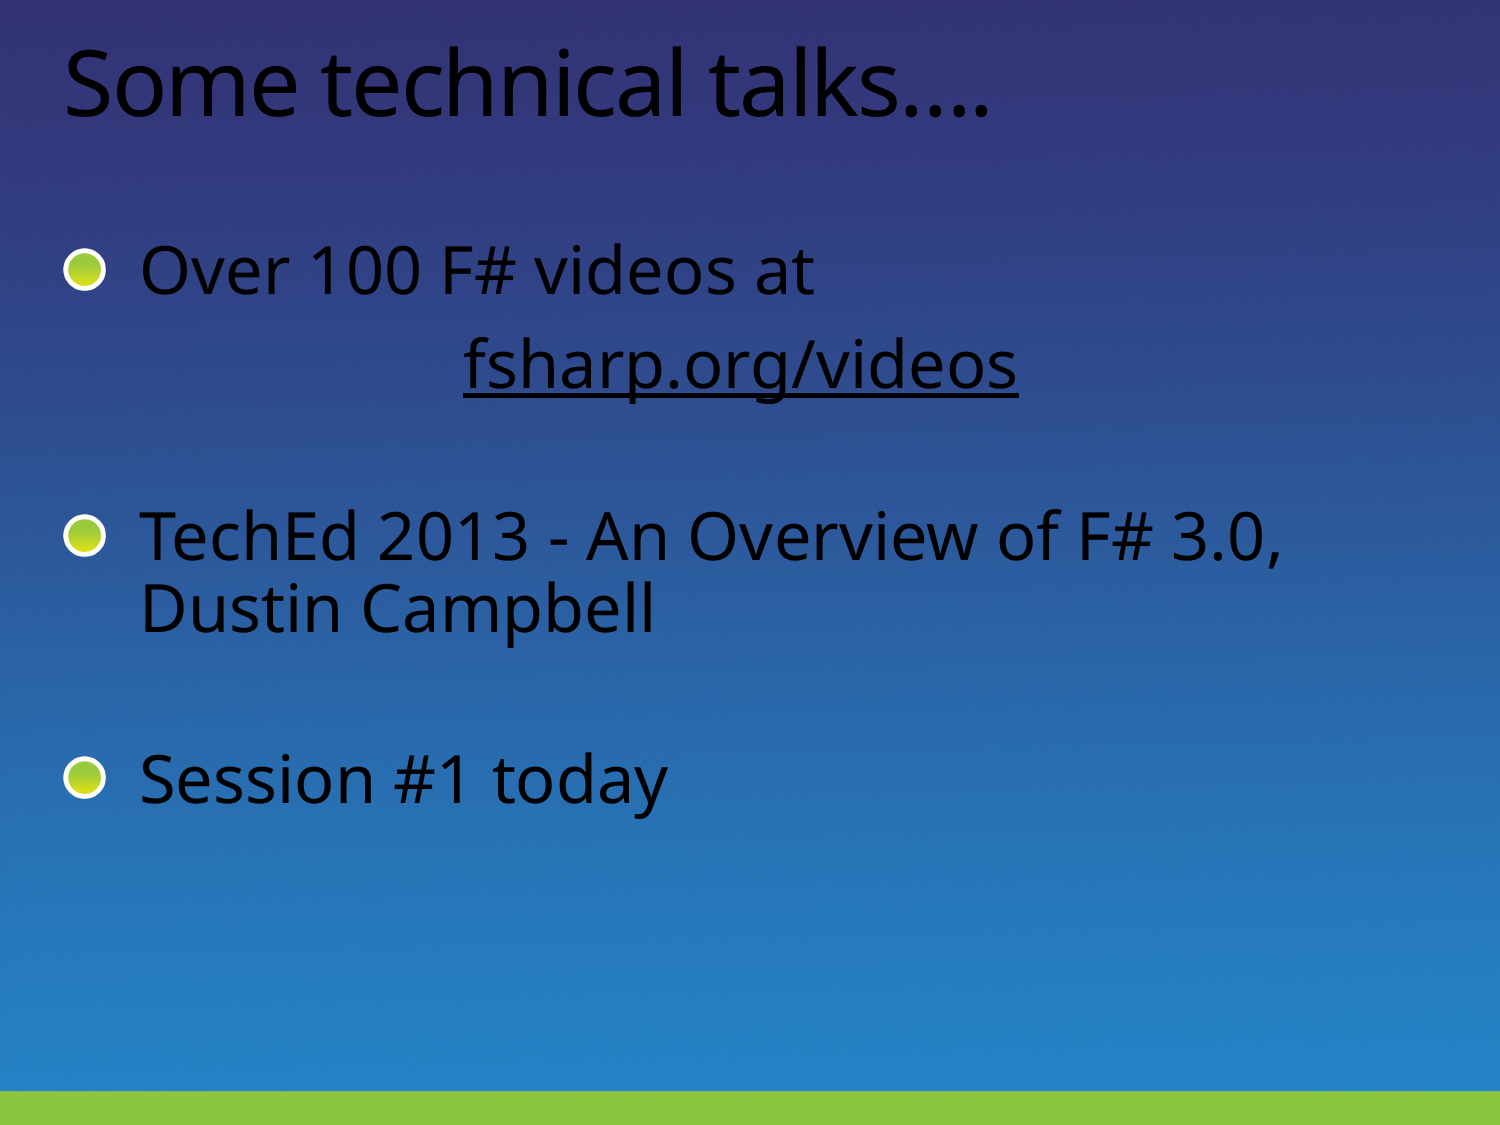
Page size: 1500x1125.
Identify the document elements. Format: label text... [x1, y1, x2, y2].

picture [0, 0, 1500, 1125]
title Some technical talks…. [63, 37, 1436, 138]
list Over 100 F# videos at fsharp.org/videos TechEd 2013 - An Overview of F# 3.0, Dustin Campbell Session #1 today [63, 237, 1436, 828]
